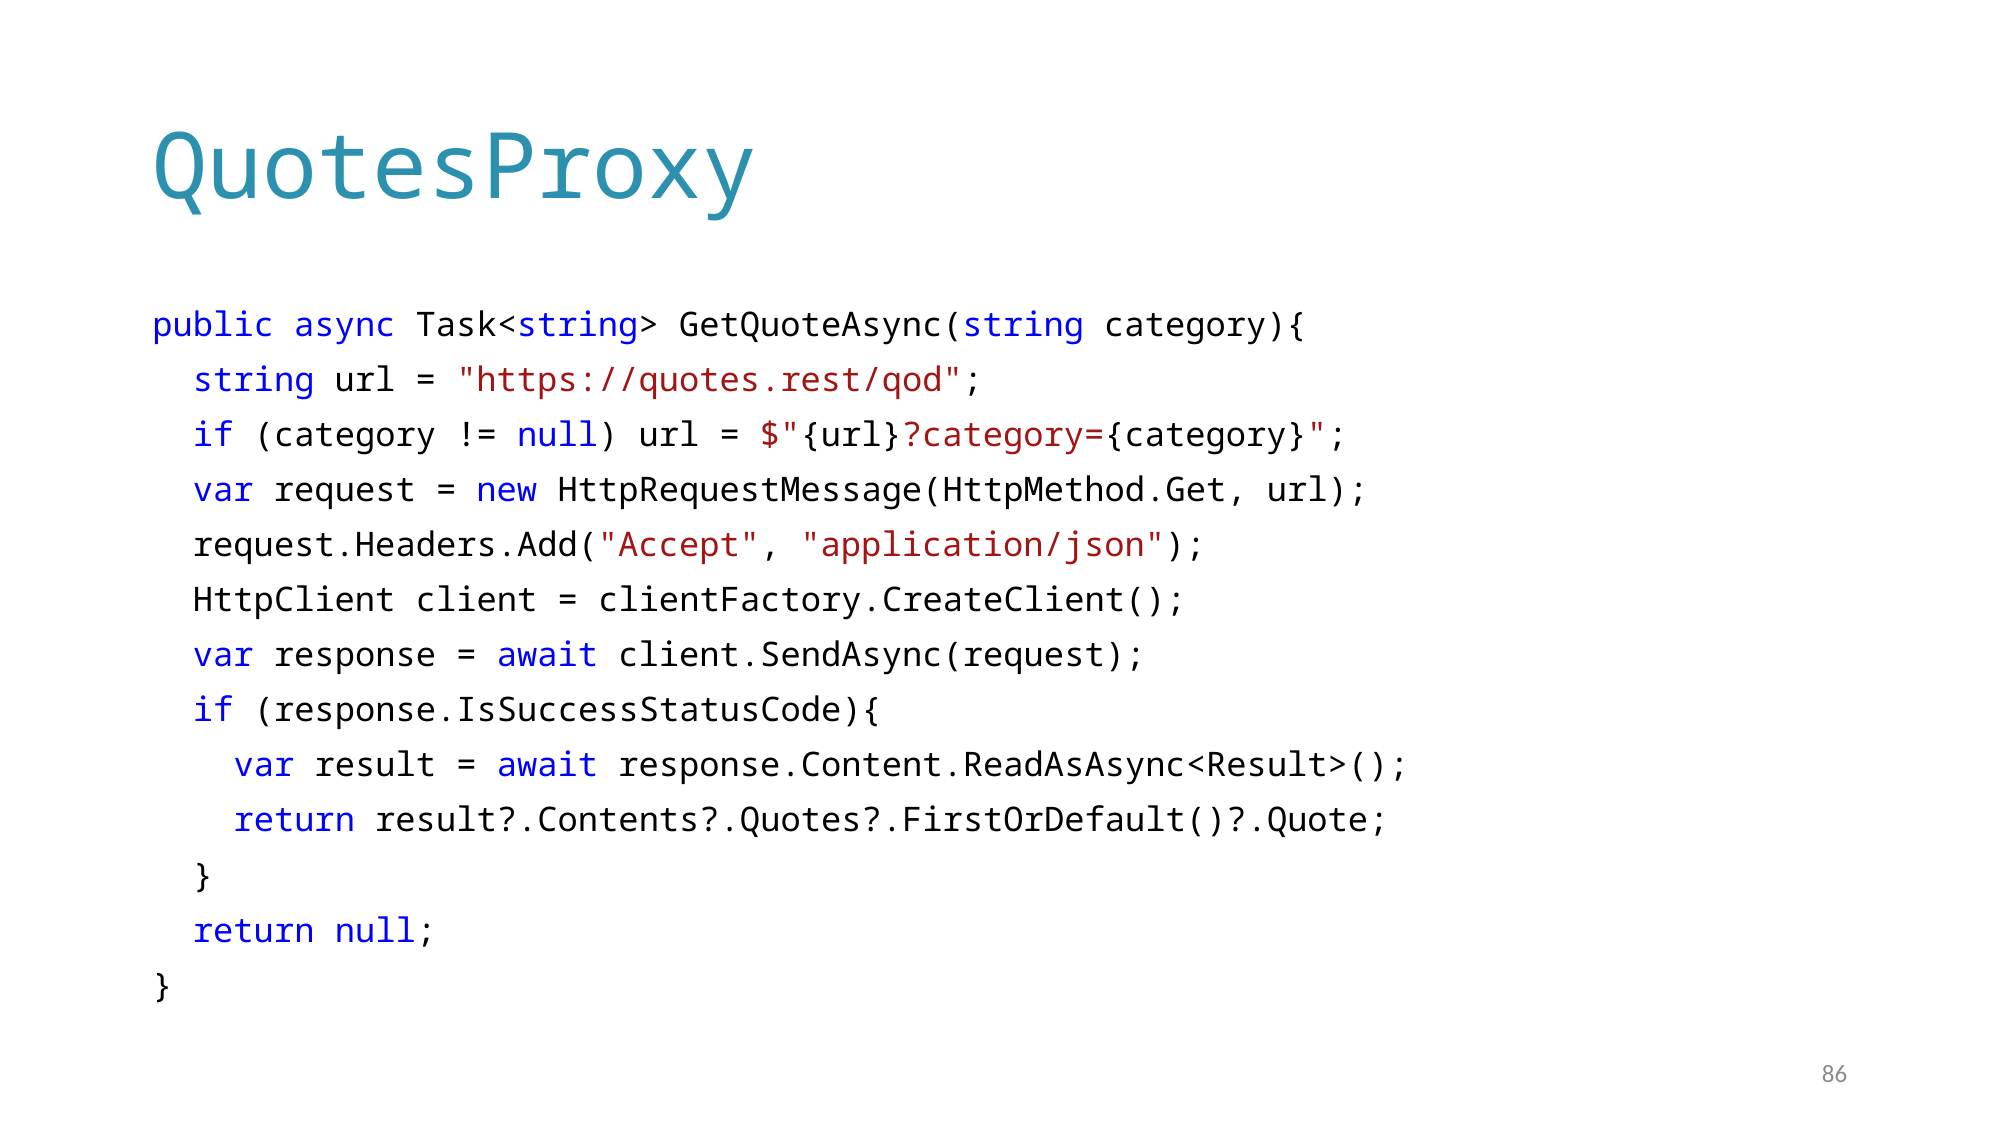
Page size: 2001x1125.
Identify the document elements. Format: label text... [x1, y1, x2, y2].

list public async Task<string> GetQuoteAsync(string category){ string url = "https://quotes.rest/qod"; if (category != null) url = $"{url}?category={category}"; var request = new HttpRequestMessage(HttpMethod.Get, url); request.Headers.Add("Accept", "application/json"); HttpClient client = clientFactory.CreateClient(); var response = await client.SendAsync(request); if (response.IsSuccessStatusCode){ var result = await response.Content.ReadAsAsync<Result>(); return result?.Contents?.Quotes?.FirstOrDefault()?.Quote; } return null; } [137, 299, 1863, 1014]
title QuotesProxy [137, 59, 1863, 278]
slide_number 86 [1412, 1042, 1863, 1103]
